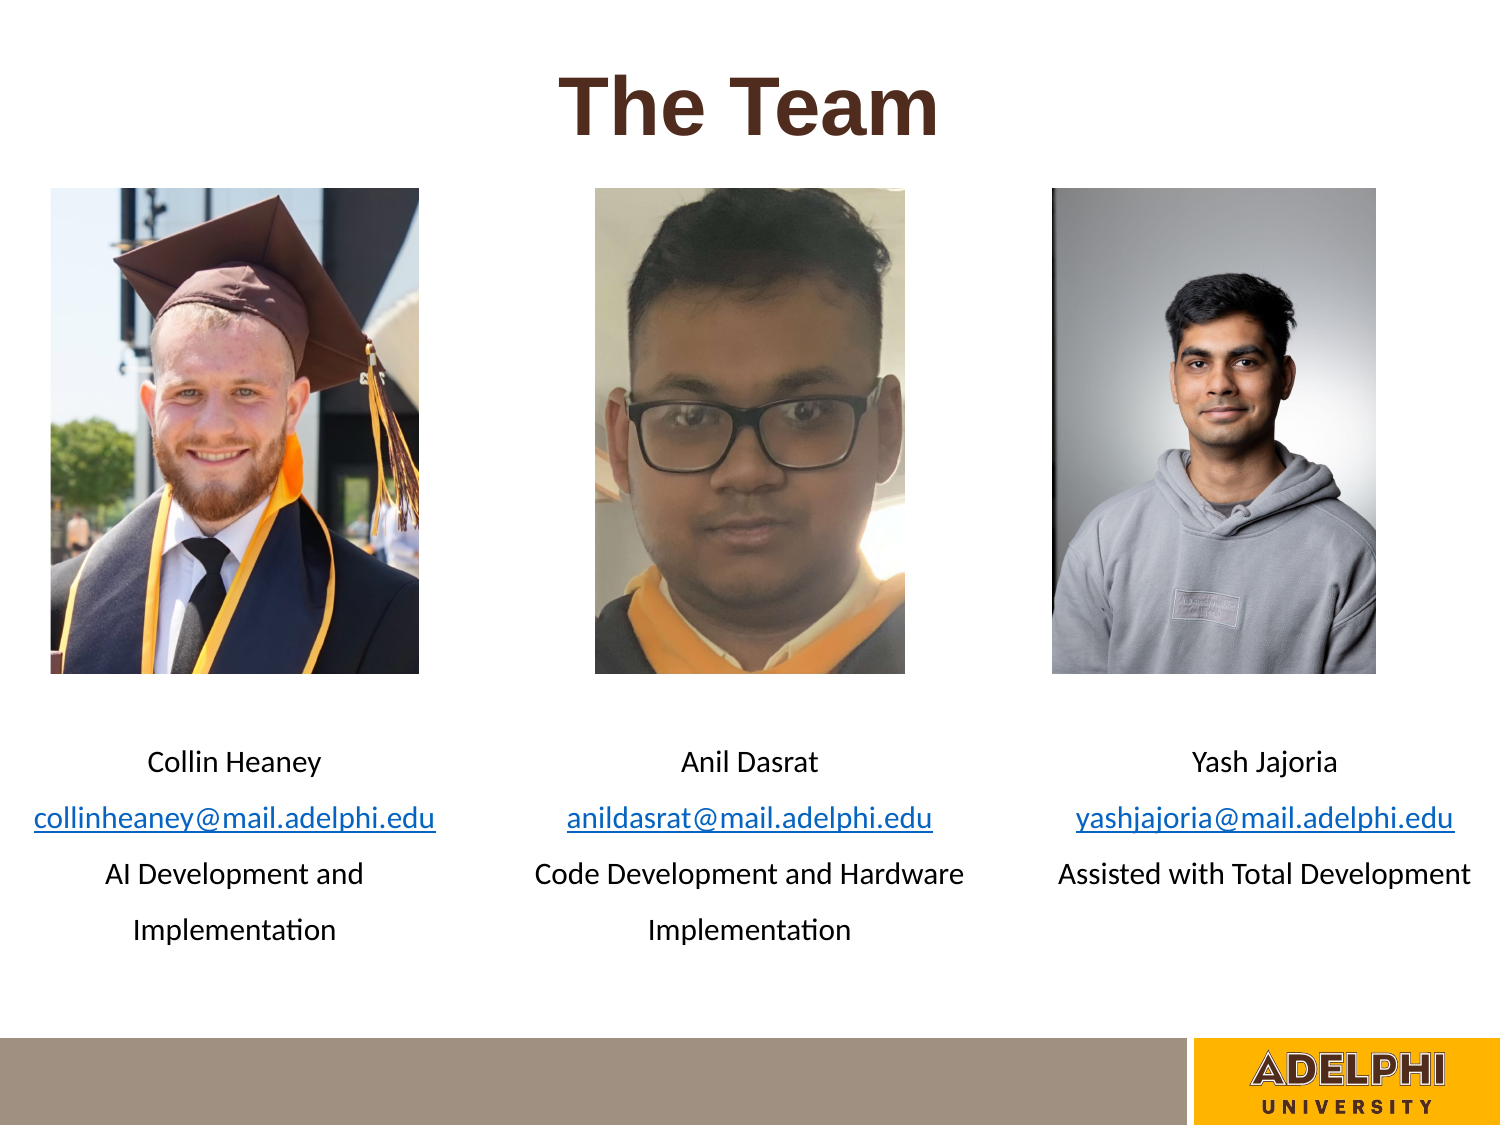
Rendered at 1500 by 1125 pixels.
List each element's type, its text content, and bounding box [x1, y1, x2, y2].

picture [50, 188, 420, 675]
picture [595, 188, 905, 675]
title The Team [103, 0, 1397, 218]
text_box Anil Dasrat anildasrat@mail.adelphi.edu Code Development and Hardware Implementation [504, 707, 996, 941]
picture [1052, 188, 1377, 675]
text_box Collin Heaney collinheaney@mail.adelphi.edu AI Development and Implementation [0, 707, 481, 941]
picture [1249, 1049, 1445, 1114]
text_box Yash Jajoria yashjajoria@mail.adelphi.edu Assisted with Total Development [1019, 707, 1500, 941]
